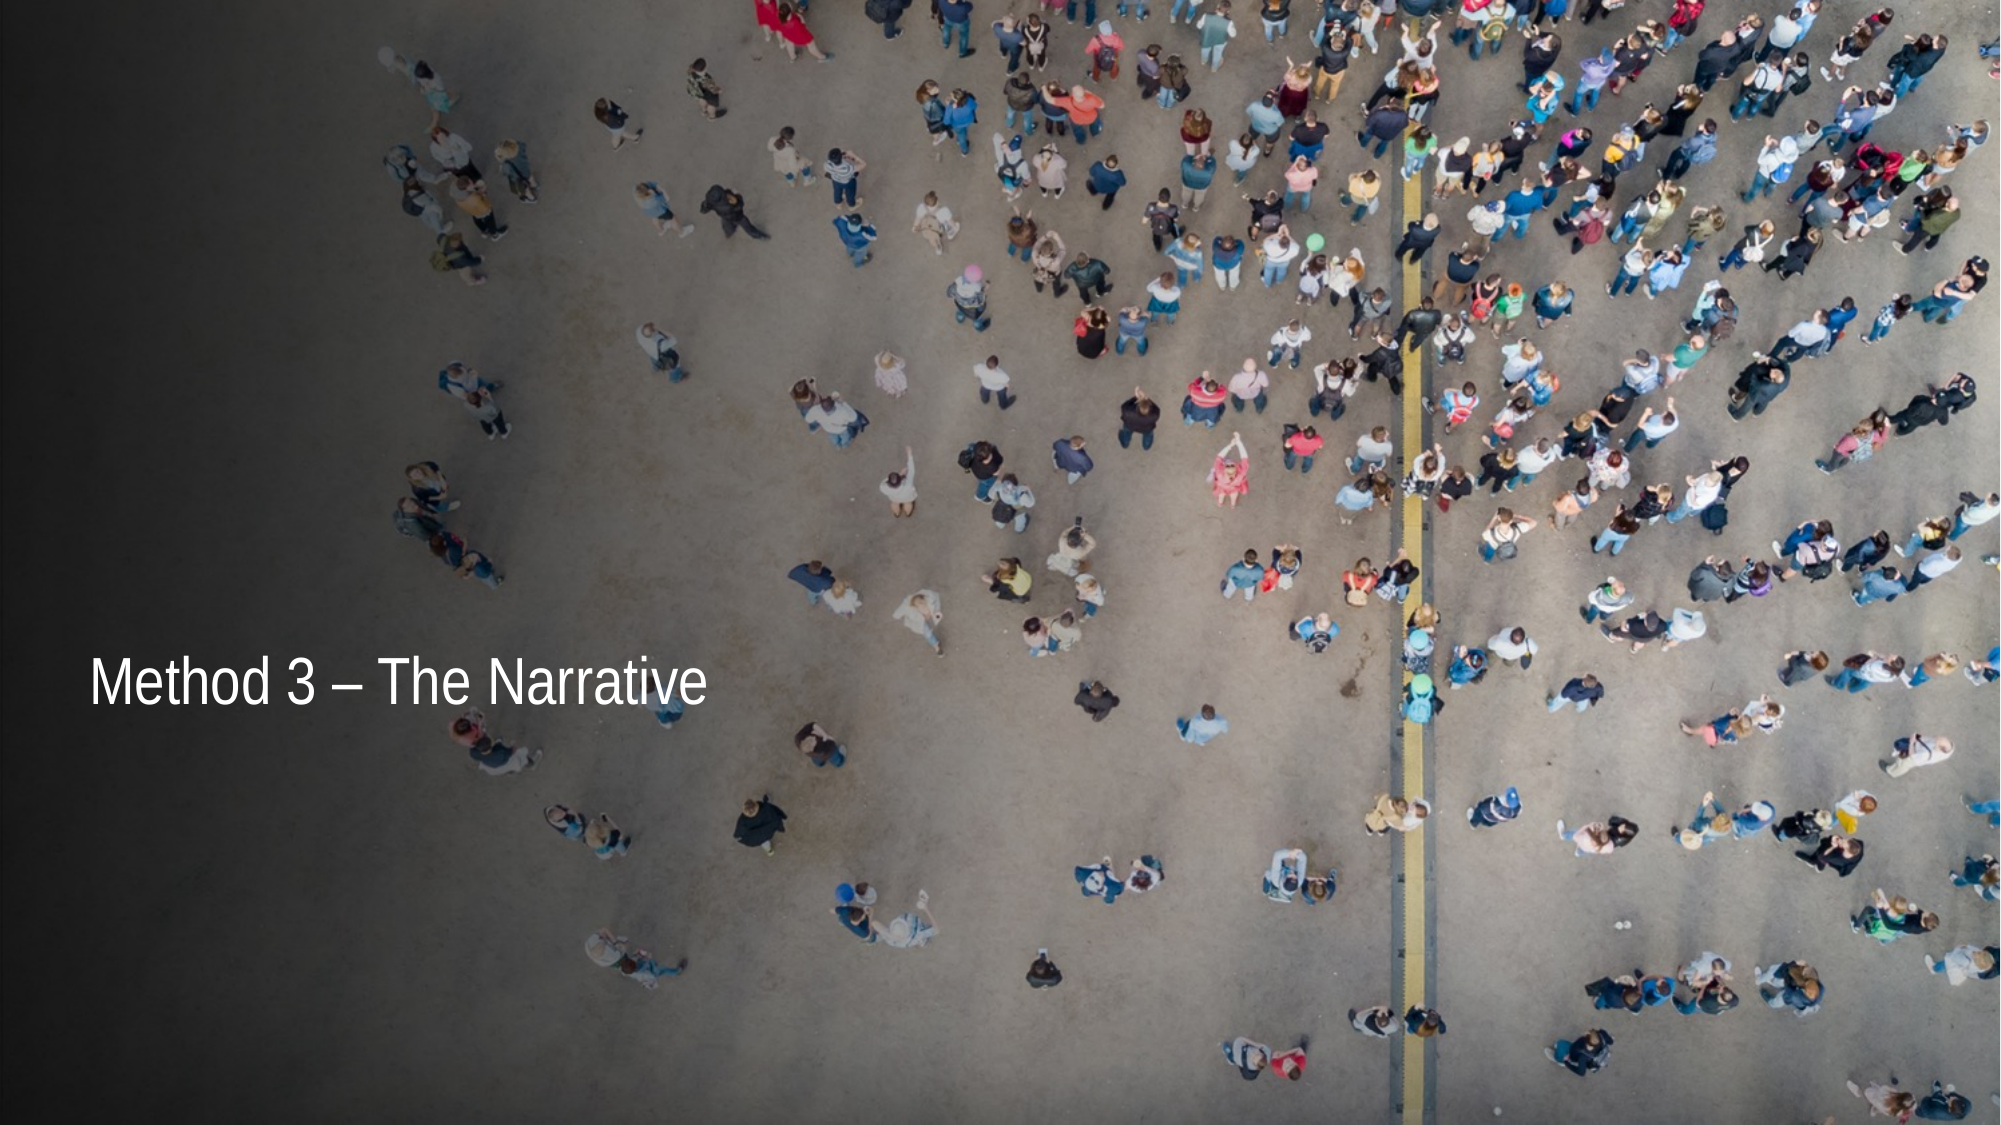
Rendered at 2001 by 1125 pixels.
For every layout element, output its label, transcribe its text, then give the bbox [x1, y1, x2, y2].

picture [0, 0, 2001, 1125]
title Method 3 – The Narrative [74, 337, 1055, 726]
